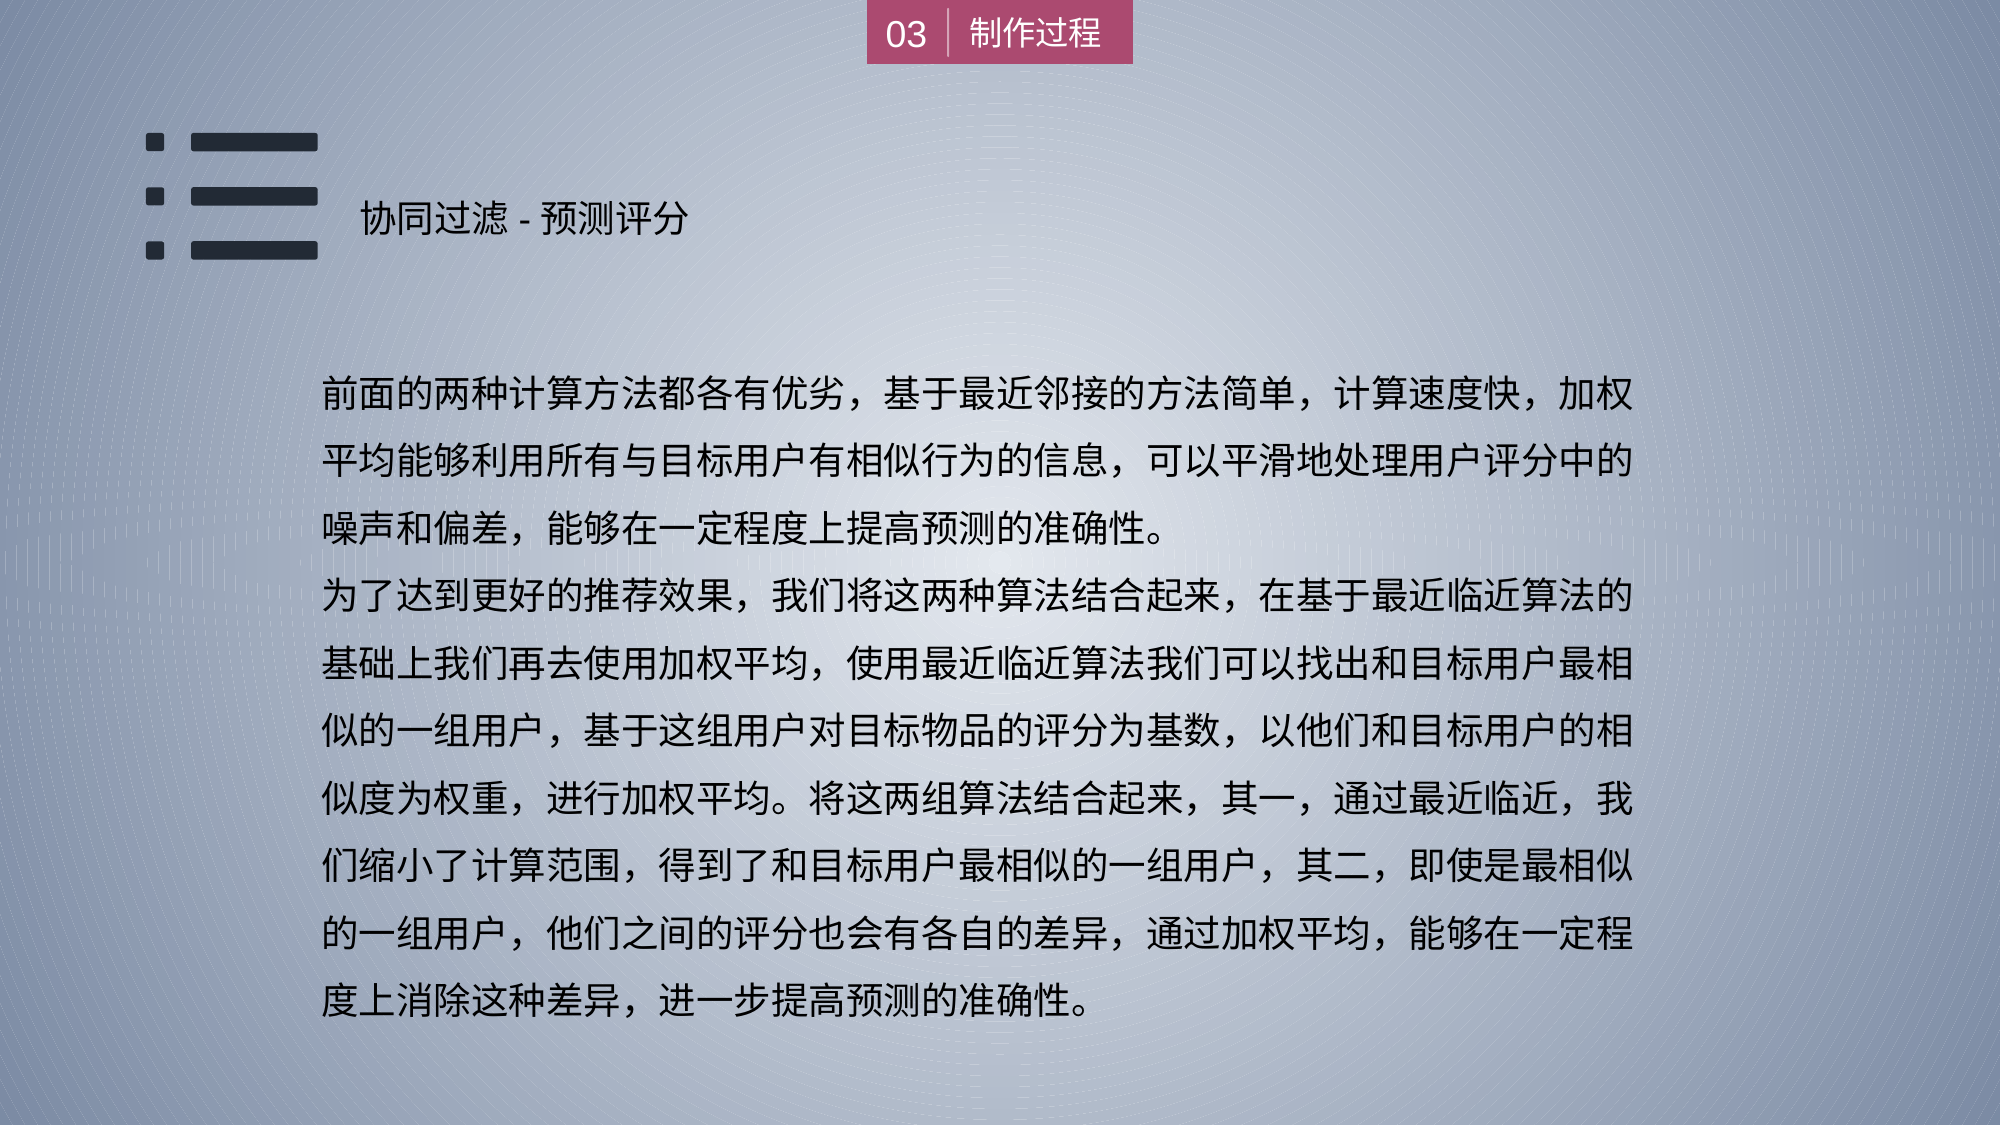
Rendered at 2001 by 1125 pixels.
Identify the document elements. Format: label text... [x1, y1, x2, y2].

text_box 协同过滤-预测评分 [344, 187, 1012, 247]
text_box 前面的两种计算方法都各有优劣，基于最近邻接的方法简单，计算速度快，加权平均能够利用所有与目标用户有相似行为的信息，可以平滑地处理用户评分中的噪声和偏差，能够在一定程度上提高预测的准确性。 为了达到更好的推荐效果，我们将这两种算法结合起来，在基于最近临近算法的基础上我们再去使用加权平均，使用最近临近算法我们可以找出和目标用户最相似的一组用户，基于这组用户对目标物品的评分为基数，以他们和目标用户的相似度为权重，进行加权平均。将这两组算法结合起来，其一，通过最近临近，我们缩小了计算范围，得到了和目标用户最相似的一组用户，其二，即使是最相似的一组用户，他们之间的评分也会有各自的差异，通过加权平均，能够在一定程度上消除这种差异，进一步提高预测的准确性。 [306, 339, 1654, 1030]
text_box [146, 132, 318, 260]
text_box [867, 0, 1133, 63]
